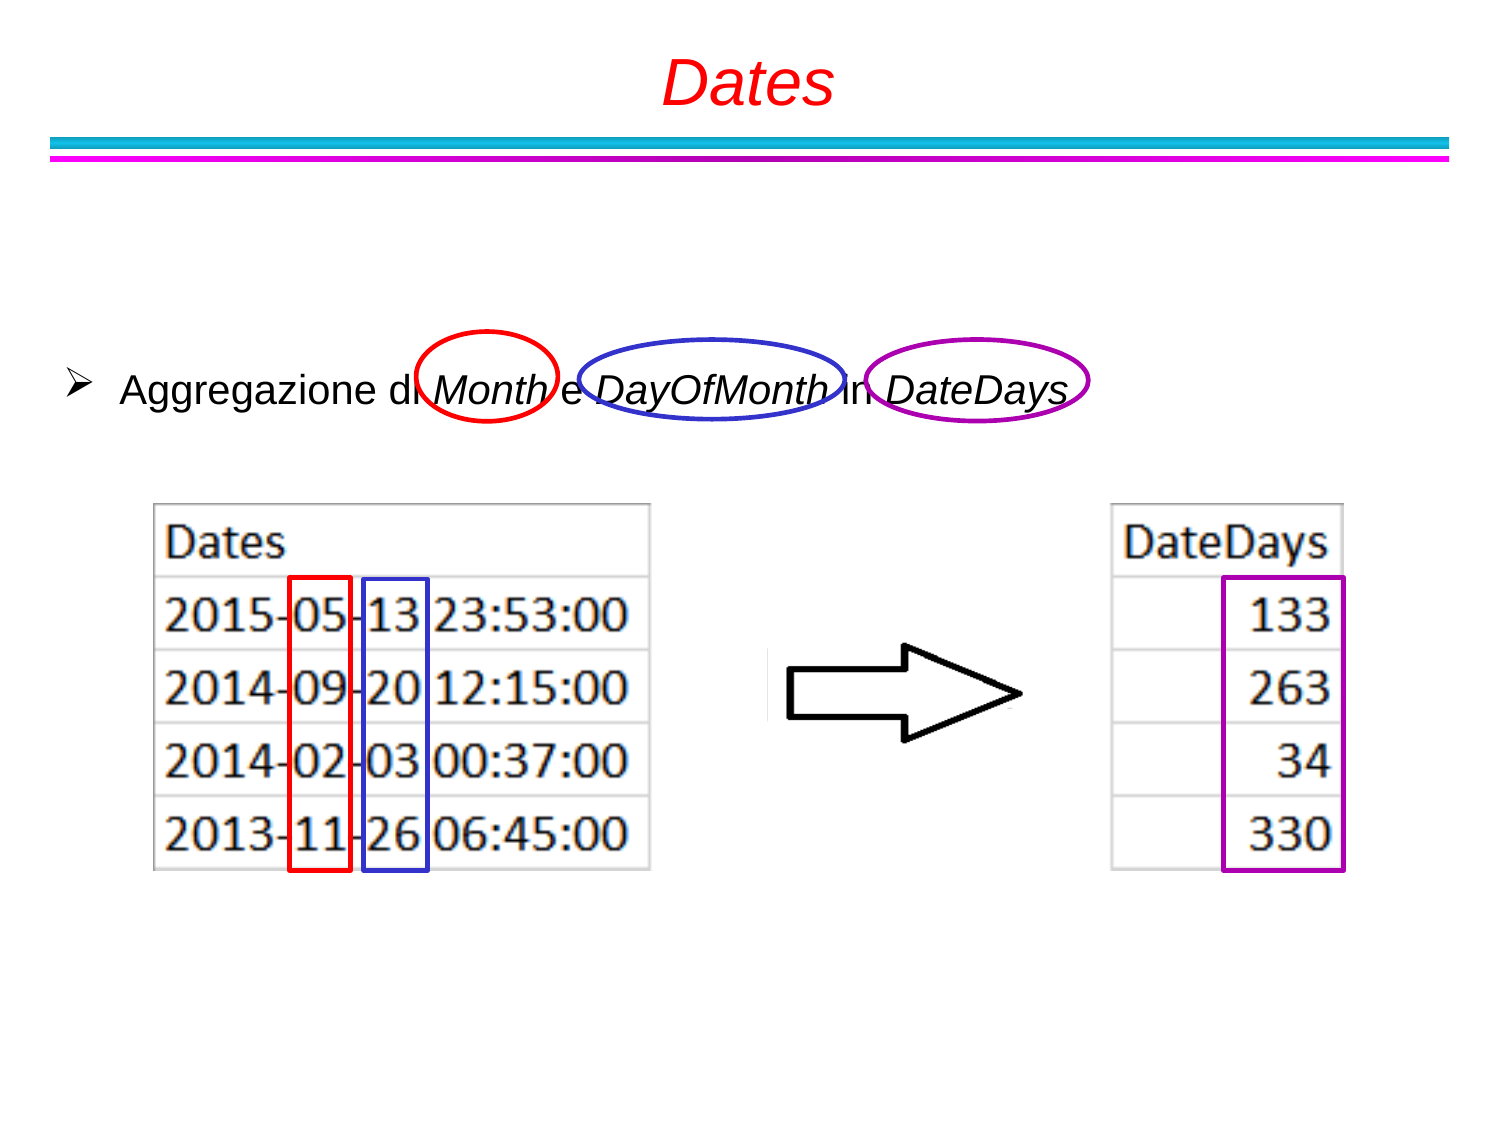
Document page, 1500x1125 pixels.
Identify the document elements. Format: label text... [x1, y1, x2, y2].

text_box Aggregazione di Month e DayOfMonth in DateDays [48, 330, 1450, 420]
text_box [865, 339, 1089, 422]
text_box [578, 339, 845, 420]
picture [153, 470, 1345, 904]
text_box Dates [48, 31, 1450, 127]
text_box [416, 331, 558, 422]
